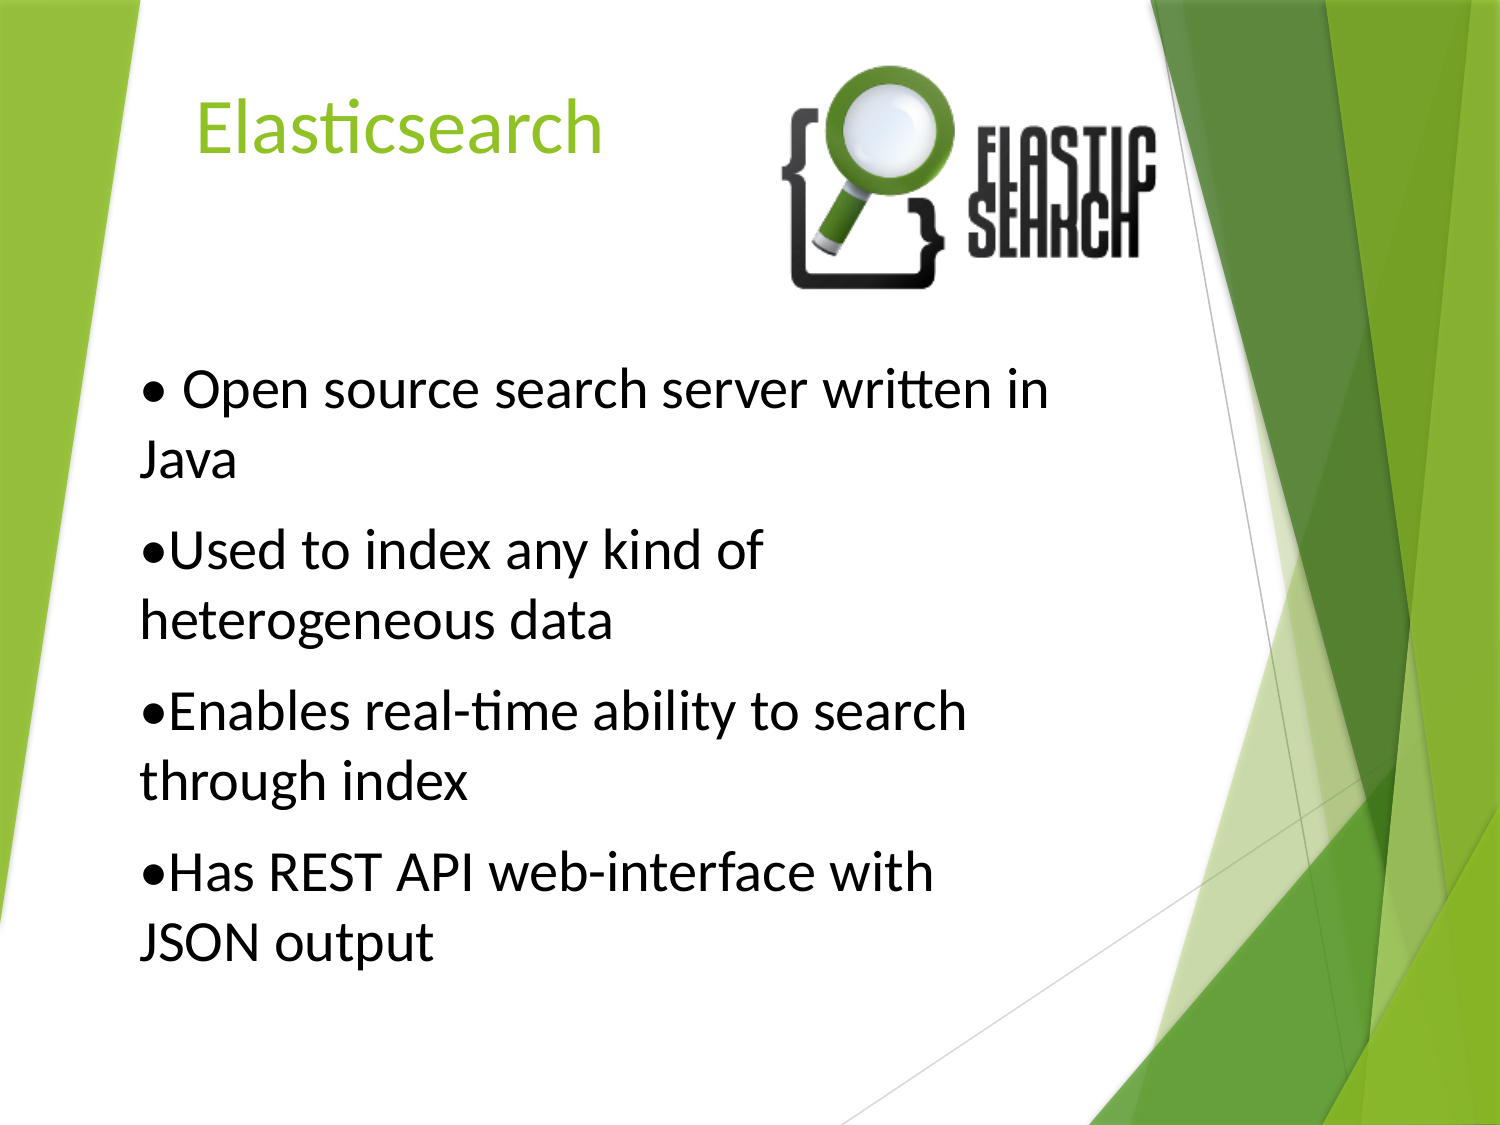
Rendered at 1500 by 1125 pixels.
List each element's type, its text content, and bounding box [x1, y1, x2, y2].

text_box • Open source search server written in Java •Used to index any kind of heterogeneous data •Enables real-time ability to search through index •Has REST API web-interface with JSON output [125, 342, 1082, 1042]
picture [772, 38, 1165, 316]
title Elasticsearch [180, 66, 768, 177]
title Elasticsearch [1168, 66, 1306, 177]
